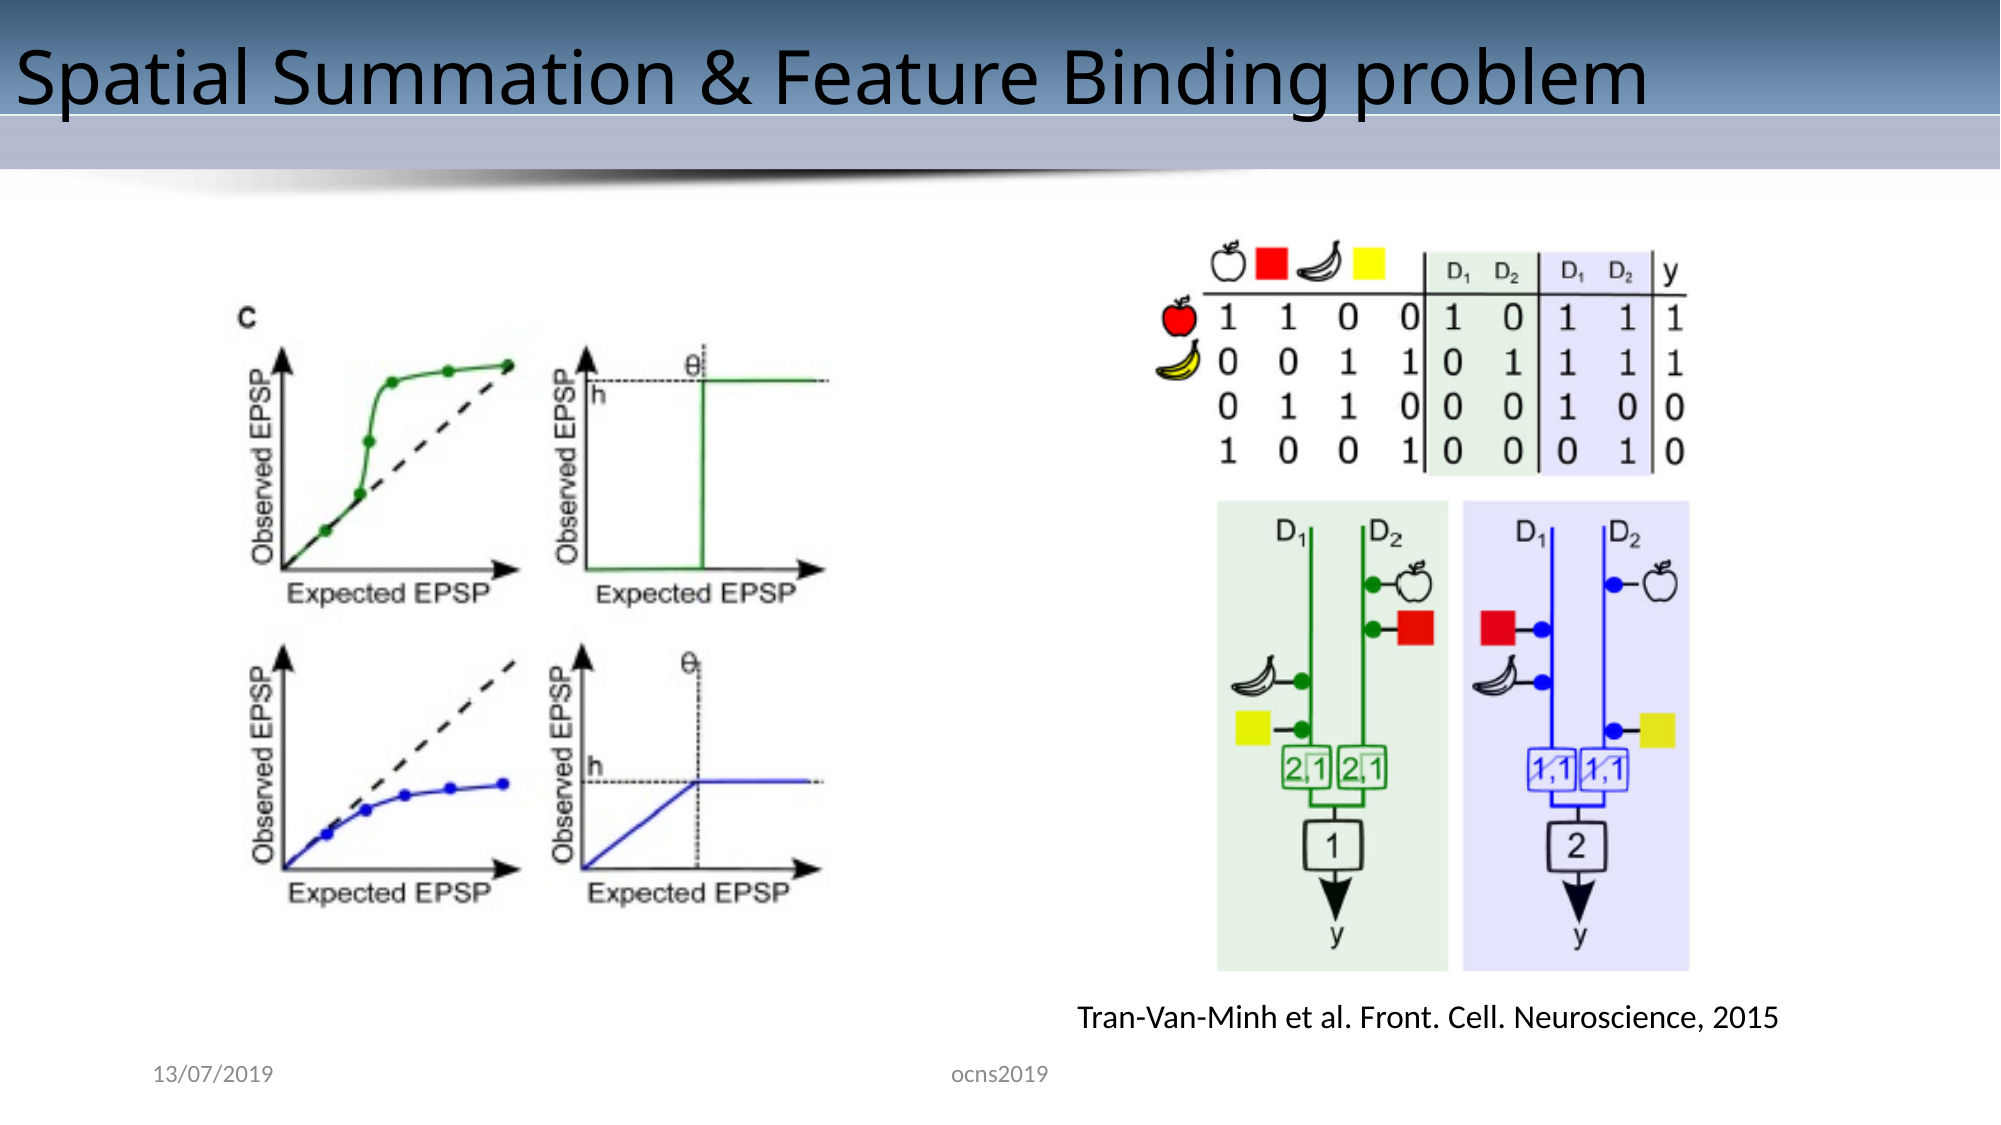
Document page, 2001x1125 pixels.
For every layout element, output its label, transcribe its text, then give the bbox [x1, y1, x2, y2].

picture [0, 0, 2000, 201]
text_box Tran-Van-Minh et al. Front. Cell. Neuroscience, 2015 [1062, 987, 1811, 1043]
picture [1149, 228, 1731, 998]
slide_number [137, 1042, 588, 1103]
footer ocns2019 [662, 1042, 1338, 1103]
picture [182, 292, 911, 938]
